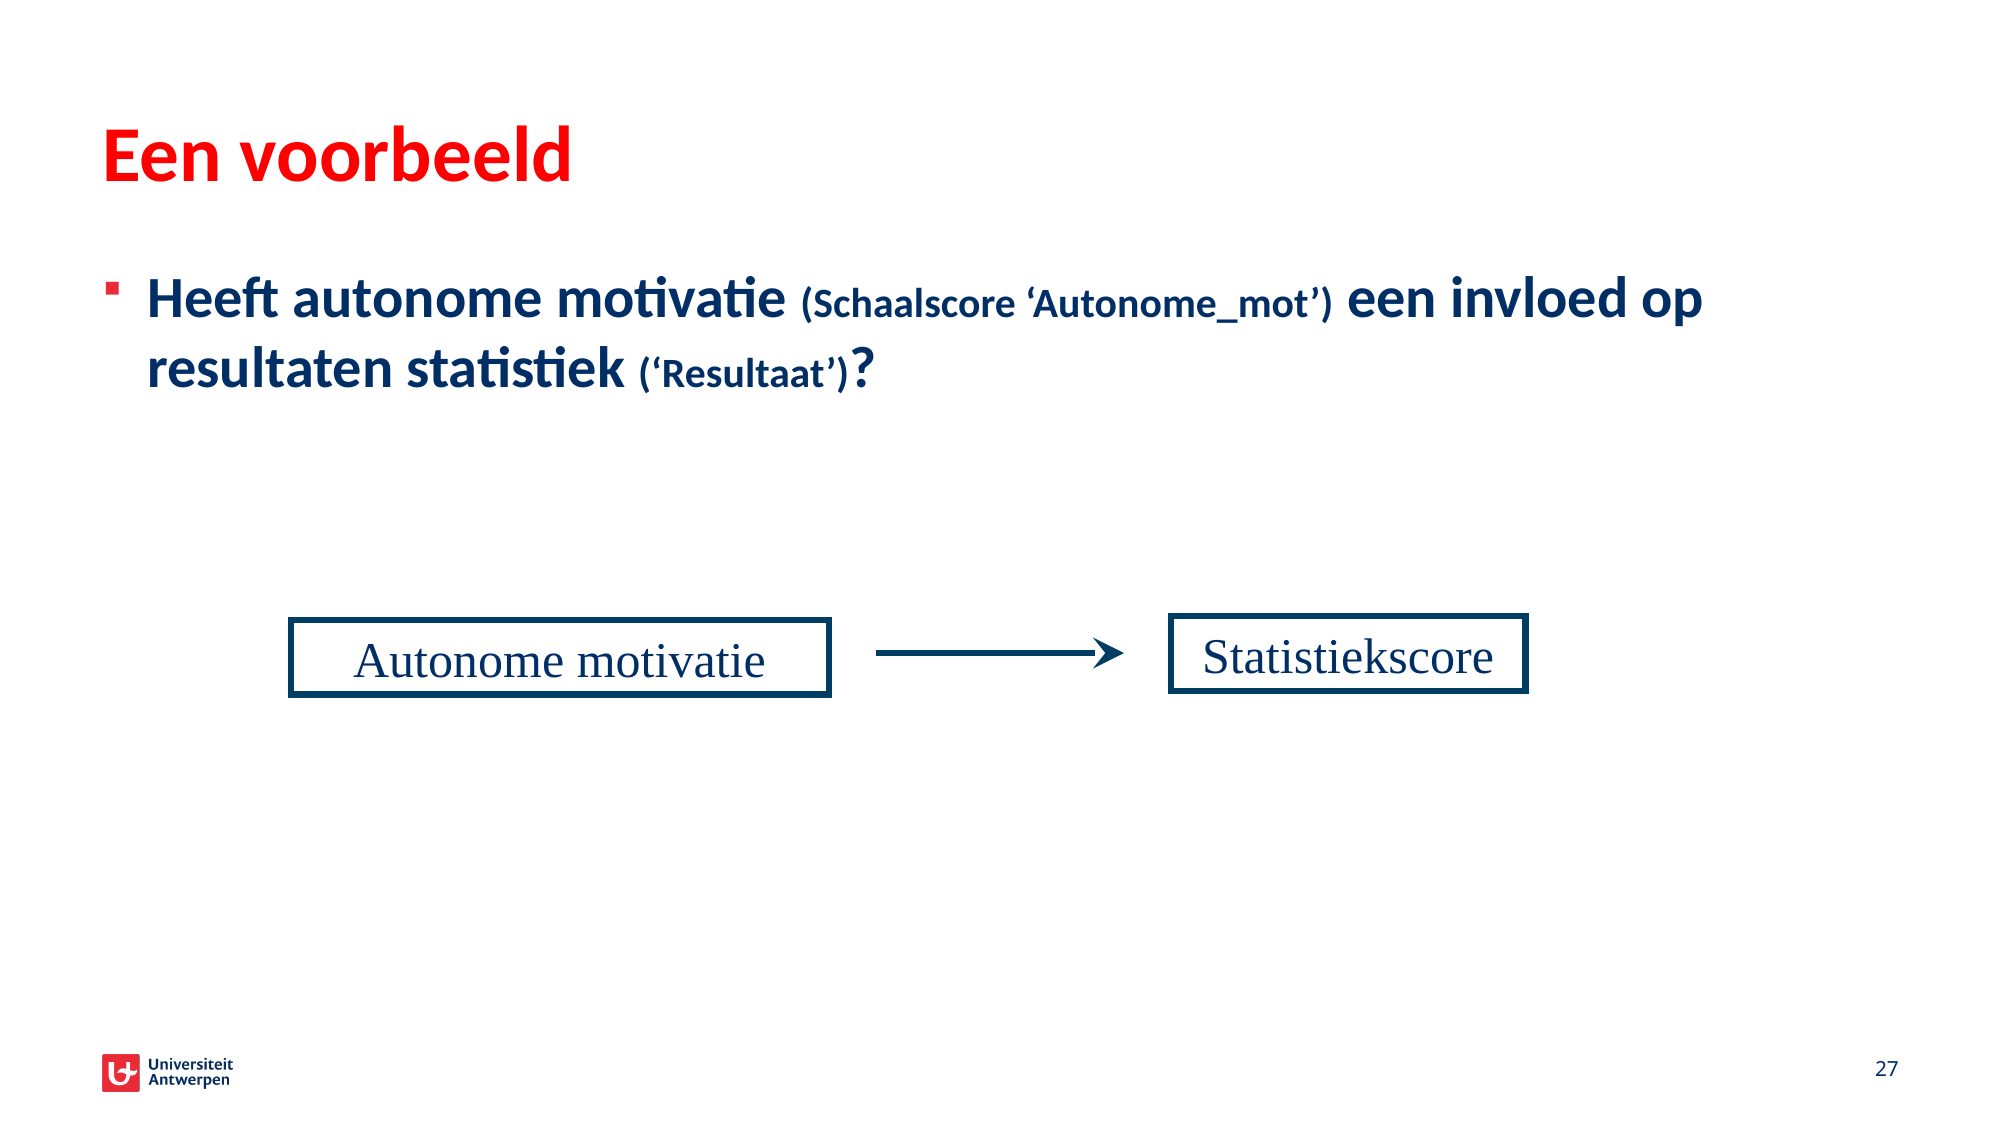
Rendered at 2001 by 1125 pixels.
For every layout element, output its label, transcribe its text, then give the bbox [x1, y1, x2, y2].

list Heeft autonome motivatie (Schaalscore ‘Autonome_mot’) een invloed op resultaten statistiek (‘Resultaat’)? [102, 258, 1898, 1024]
title Een voorbeeld [102, 101, 1898, 232]
slide_number 27 [1463, 1039, 1914, 1100]
text_box Statistiekscore [1171, 616, 1526, 692]
text_box Autonome motivatie [290, 619, 829, 695]
picture [102, 1054, 233, 1092]
